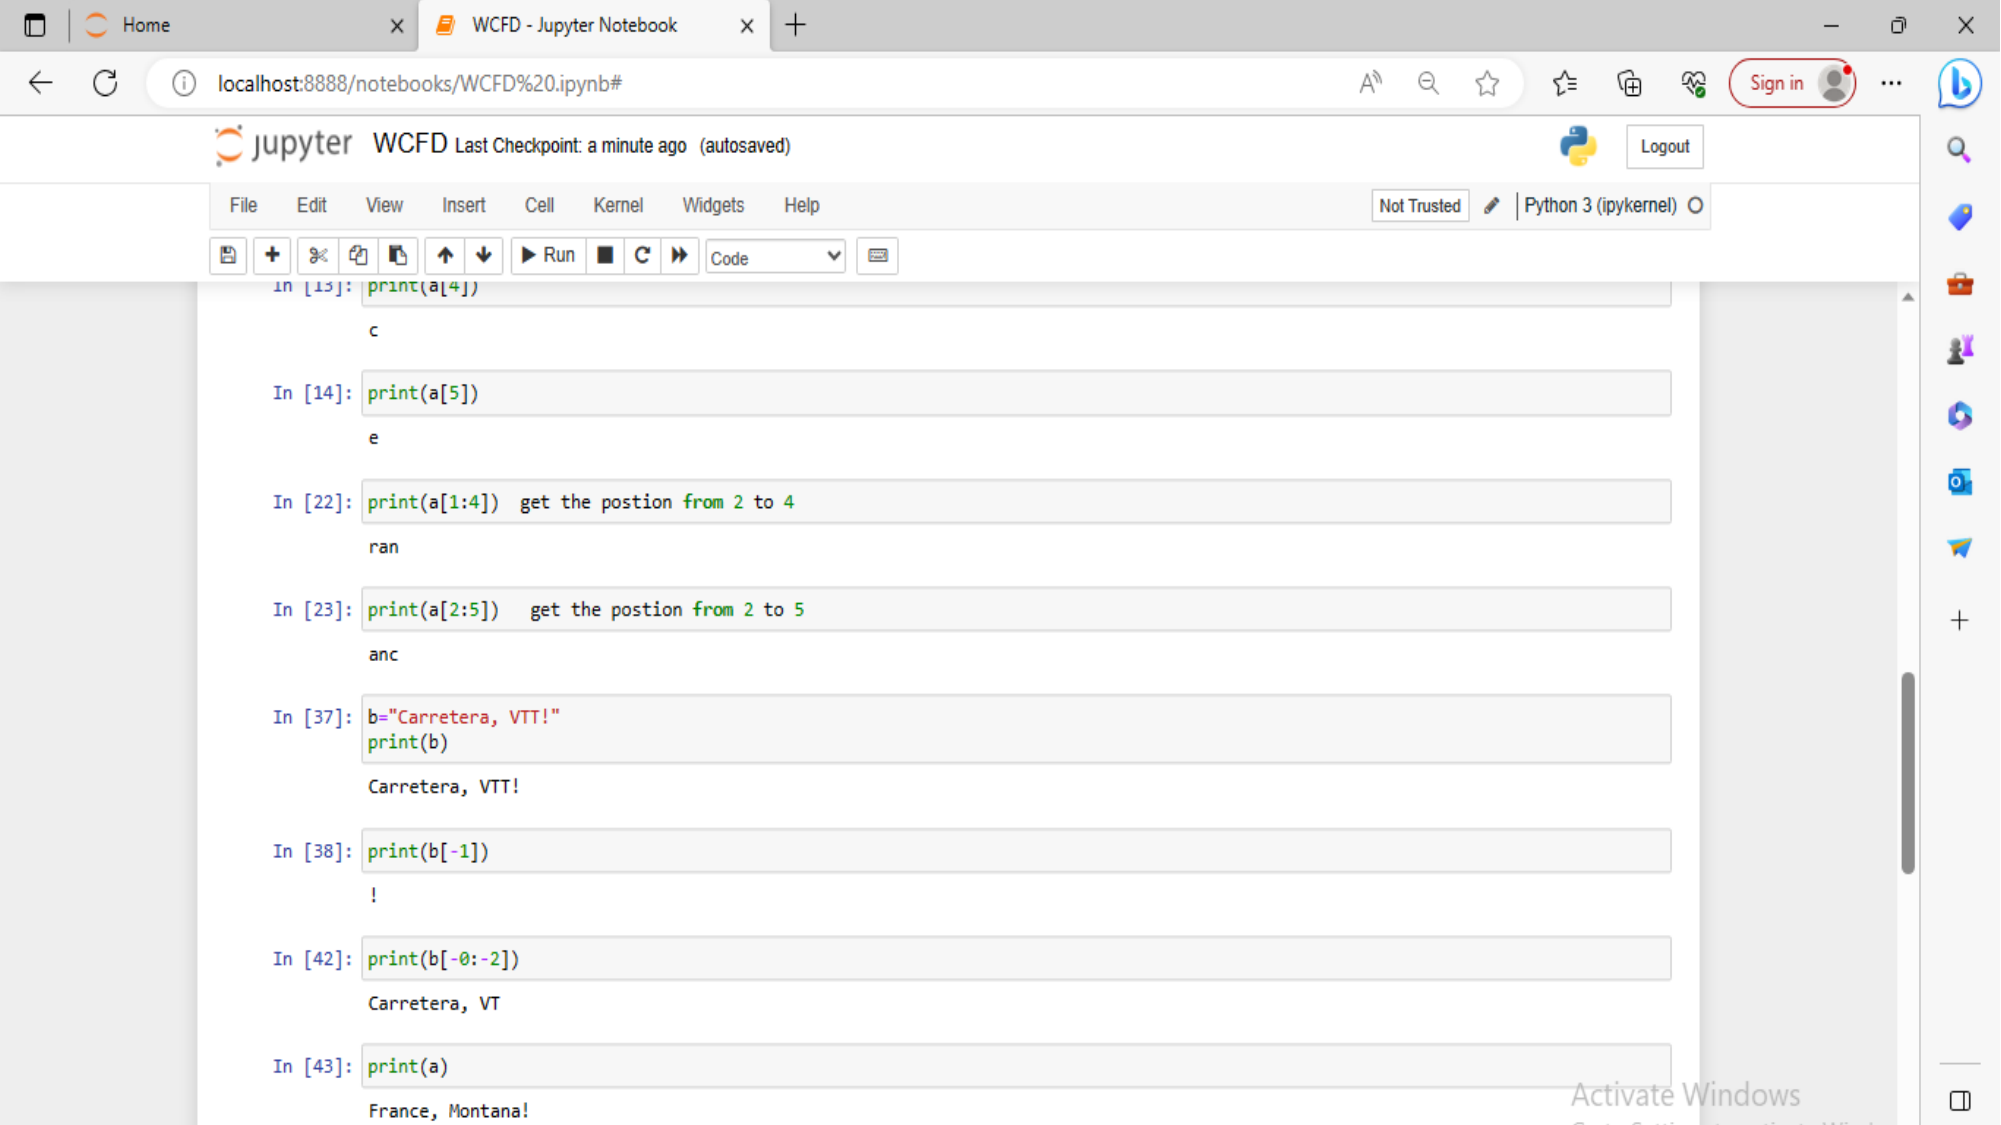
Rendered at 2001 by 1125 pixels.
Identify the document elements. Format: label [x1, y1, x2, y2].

list [0, 0, 2000, 1125]
